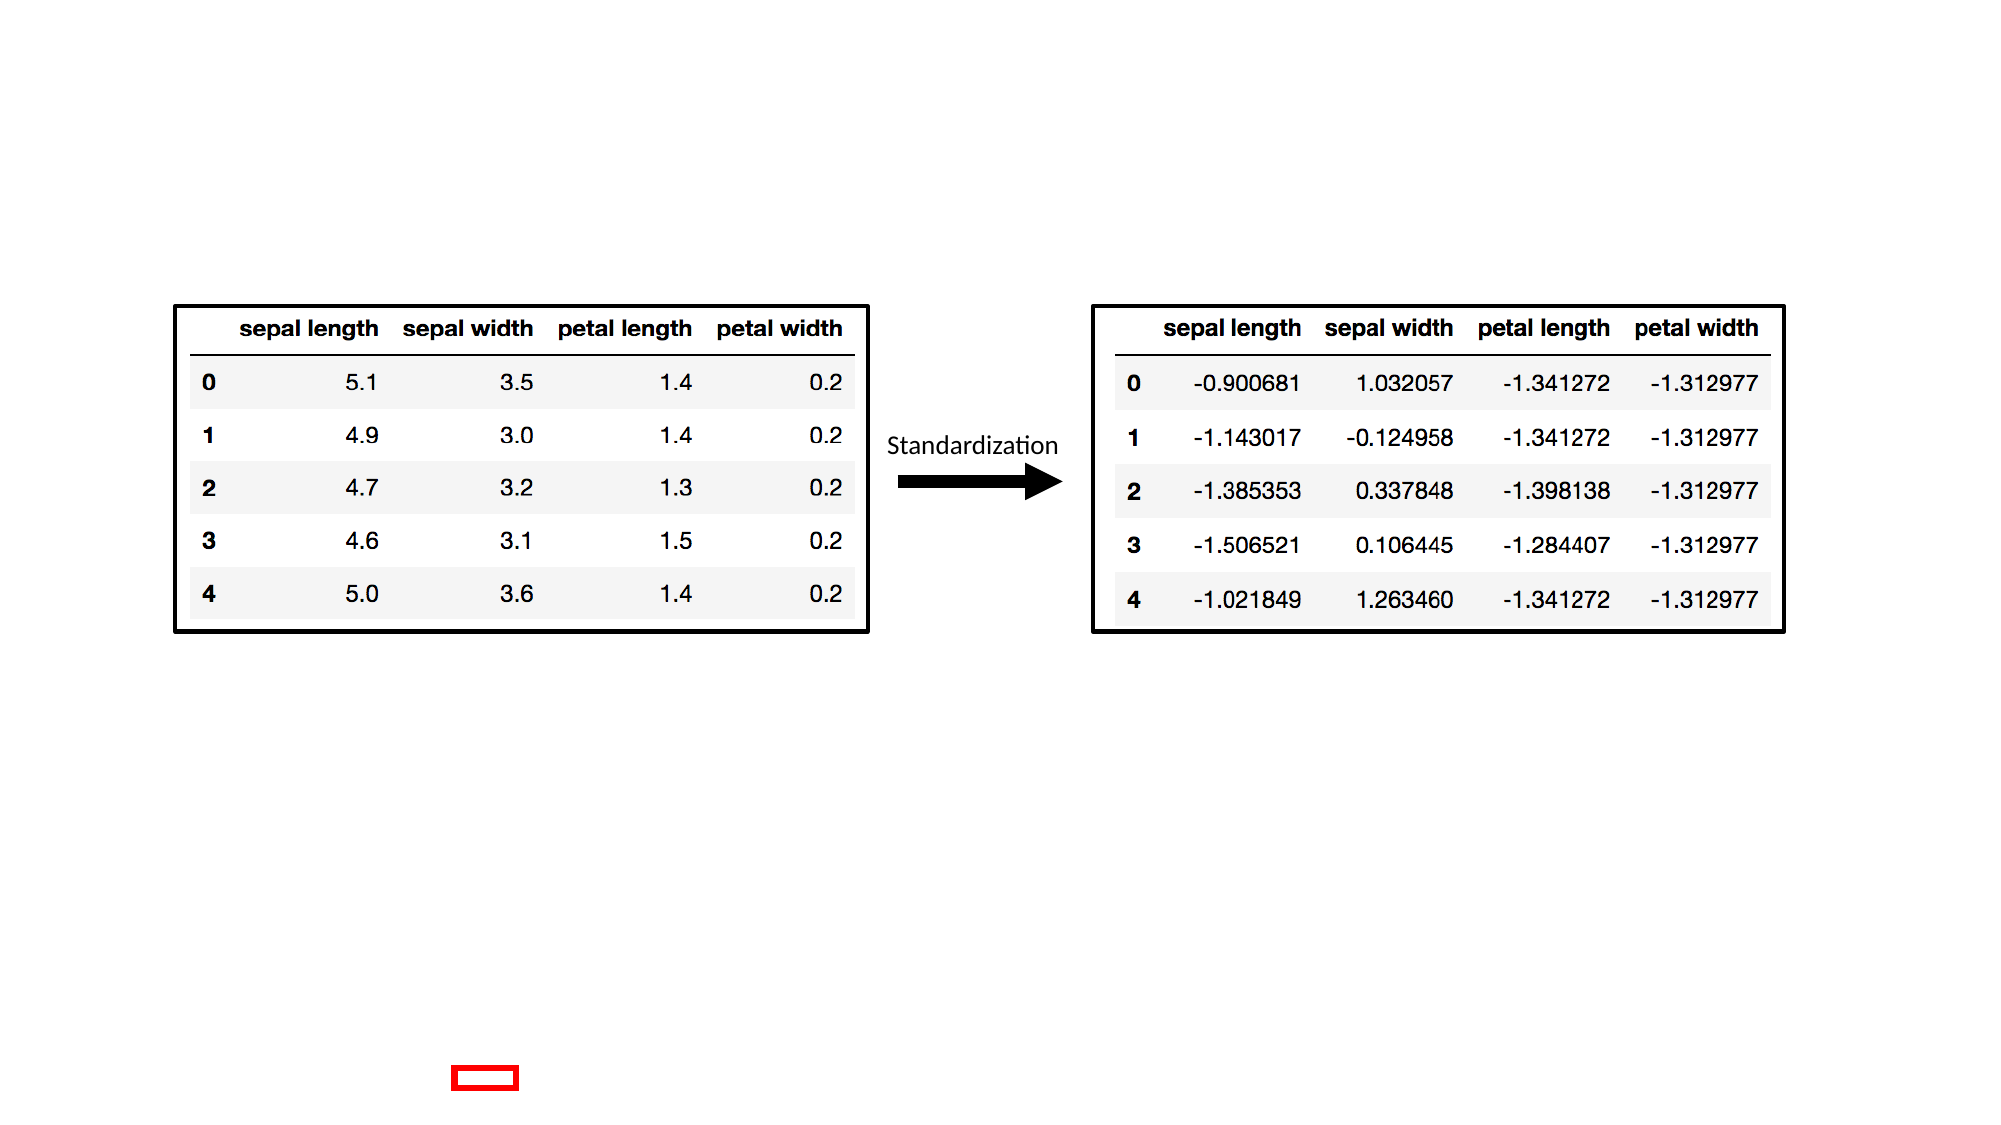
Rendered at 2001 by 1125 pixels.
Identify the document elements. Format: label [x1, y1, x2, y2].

text_box [177, 308, 1783, 630]
text_box [454, 1067, 517, 1089]
